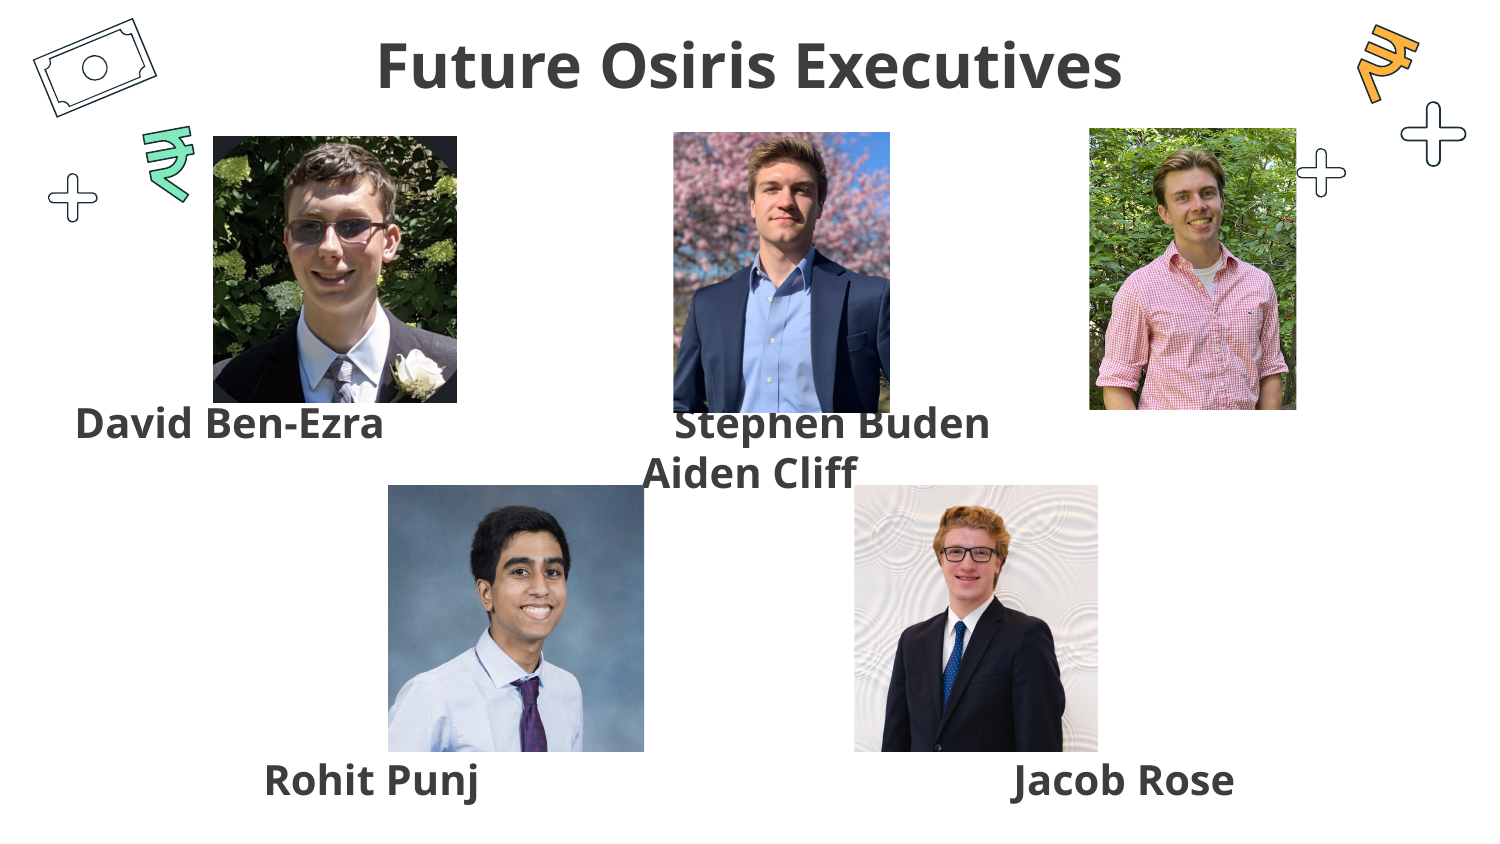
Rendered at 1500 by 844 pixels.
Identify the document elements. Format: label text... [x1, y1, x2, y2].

text_box [143, 126, 194, 203]
picture [1089, 128, 1297, 410]
picture [854, 485, 1098, 753]
picture [673, 131, 891, 413]
picture [213, 136, 458, 403]
subtitle David Ben-Ezra Stephen Buden Aiden Cliff [35, 409, 1464, 485]
text_box [1302, 148, 1347, 198]
subtitle Rohit Punj Jacob Rose [35, 741, 1464, 817]
title Future Osiris Executives [117, 10, 1382, 105]
picture [387, 485, 645, 753]
